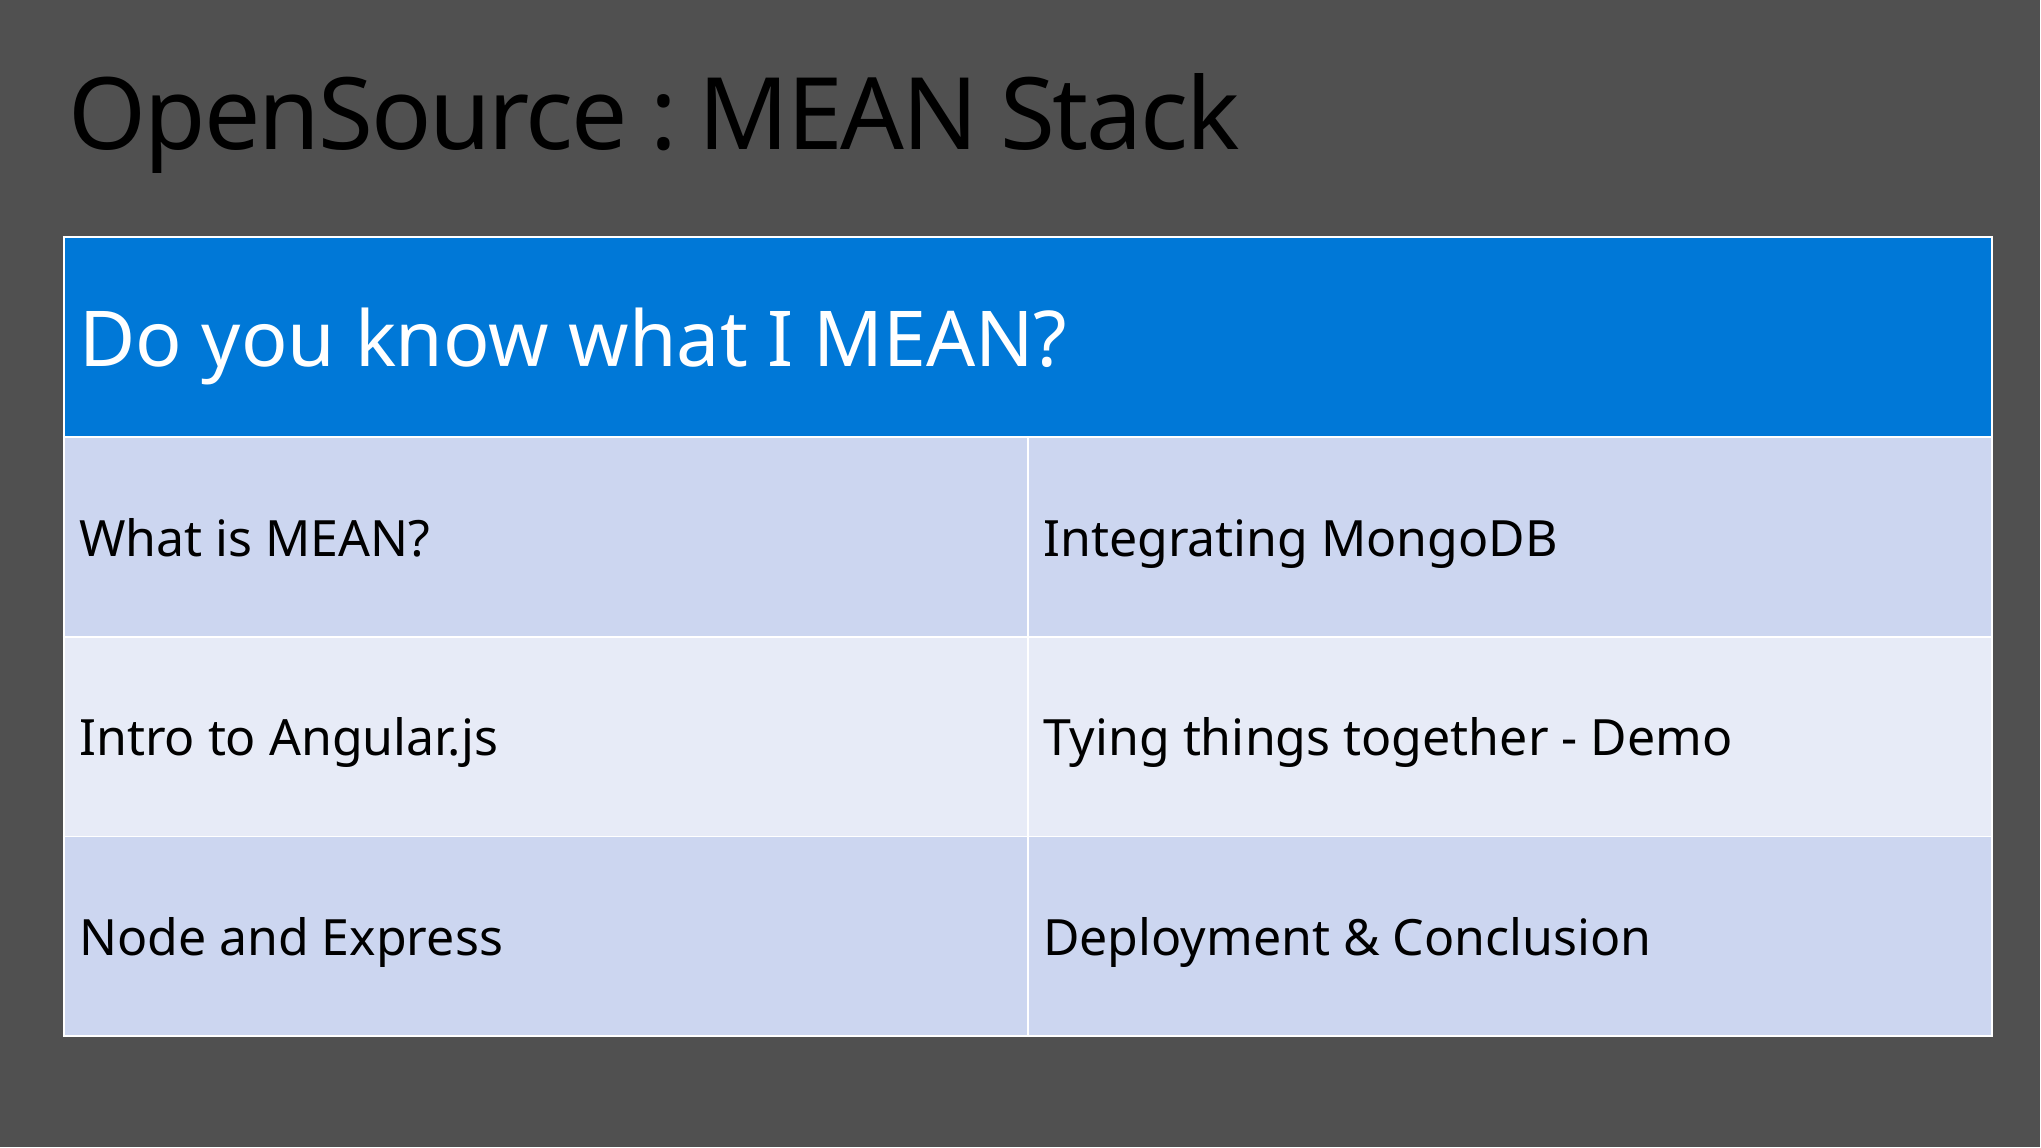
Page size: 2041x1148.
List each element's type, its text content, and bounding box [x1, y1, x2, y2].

table_header Do you know what I MEAN? [65, 238, 1991, 436]
table_cell What is MEAN? [65, 438, 1027, 636]
table_cell Integrating MongoDB [1029, 438, 1991, 636]
table_cell Node and Express [65, 837, 1027, 1035]
table_cell Intro to Angular.js [65, 638, 1027, 836]
table_cell Deployment & Conclusion [1029, 837, 1991, 1035]
table_cell Tying things together - Demo [1029, 638, 1991, 836]
title OpenSource : MEAN Stack [45, 48, 1996, 199]
